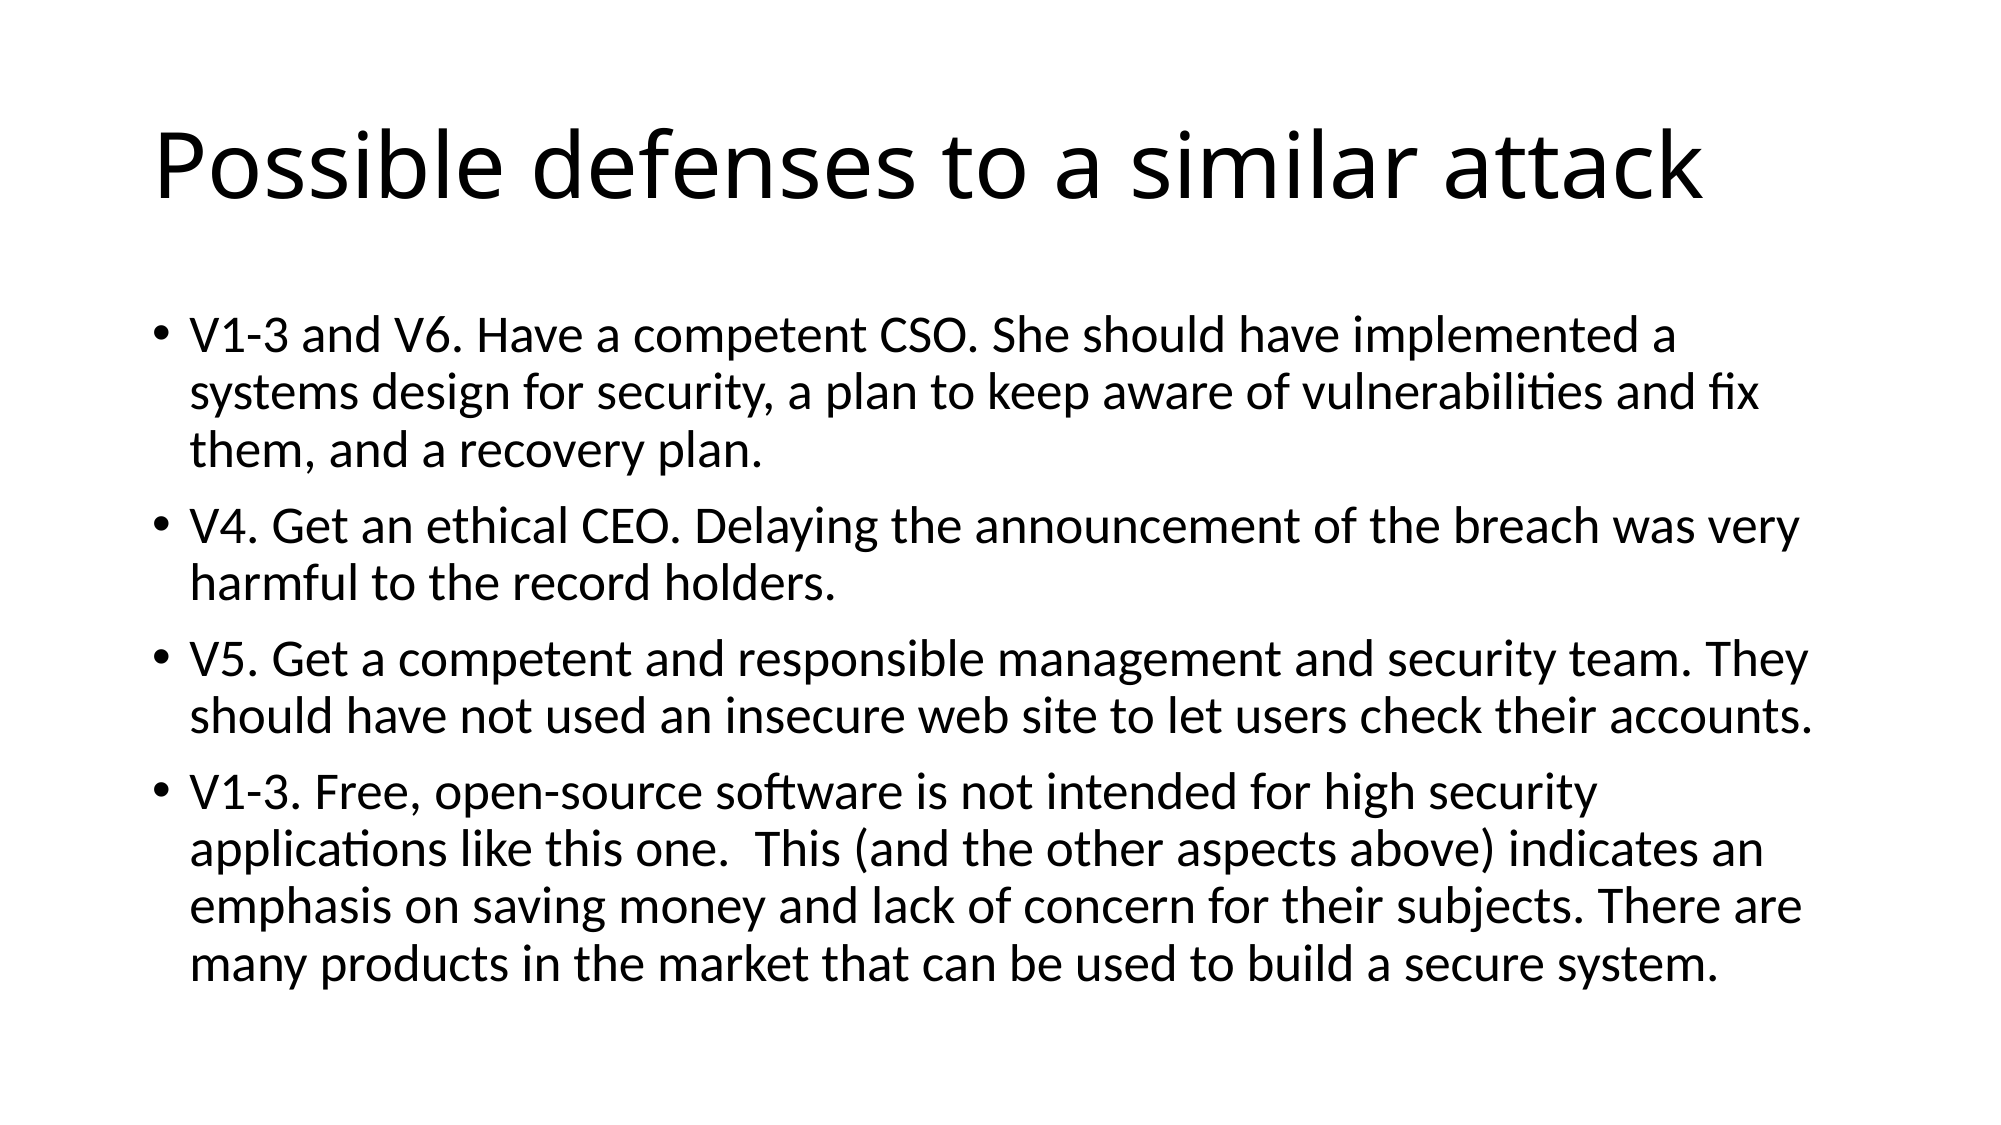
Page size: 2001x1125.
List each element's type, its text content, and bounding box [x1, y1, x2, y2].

title Possible defenses to a similar attack [137, 59, 1863, 278]
list V1-3 and V6. Have a competent CSO. She should have implemented a systems design for security, a plan to keep aware of vulnerabilities and fix them, and a recovery plan. V4. Get an ethical CEO. Delaying the announcement of the breach was very harmful to the record holders. V5. Get a competent and responsible management and security team. They should have not used an insecure web site to let users check their accounts. V1-3. Free, open-source software is not intended for high security applications like this one. This (and the other aspects above) indicates an emphasis on saving money and lack of concern for their subjects. There are many products in the market that can be used to build a secure system. [137, 299, 1863, 1014]
